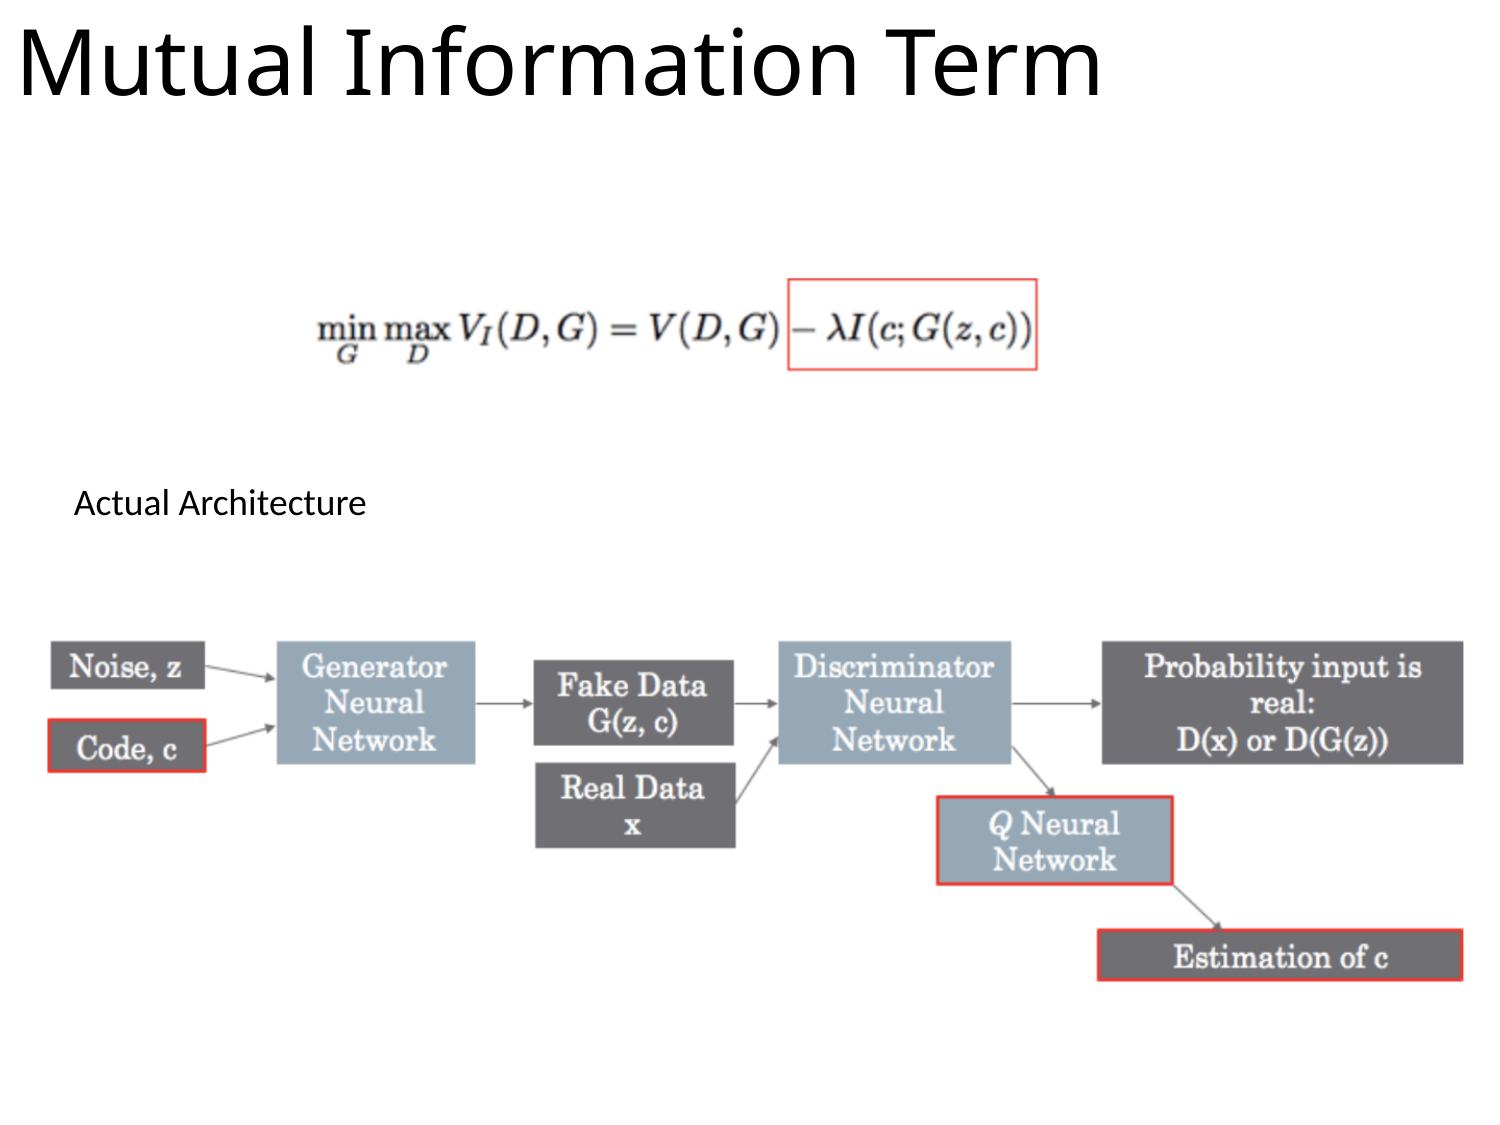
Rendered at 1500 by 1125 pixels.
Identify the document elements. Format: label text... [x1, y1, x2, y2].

picture [12, 562, 1488, 1005]
picture [230, 250, 1146, 401]
title Mutual Information Term [0, 0, 1377, 131]
text_box Actual Architecture [59, 470, 383, 531]
